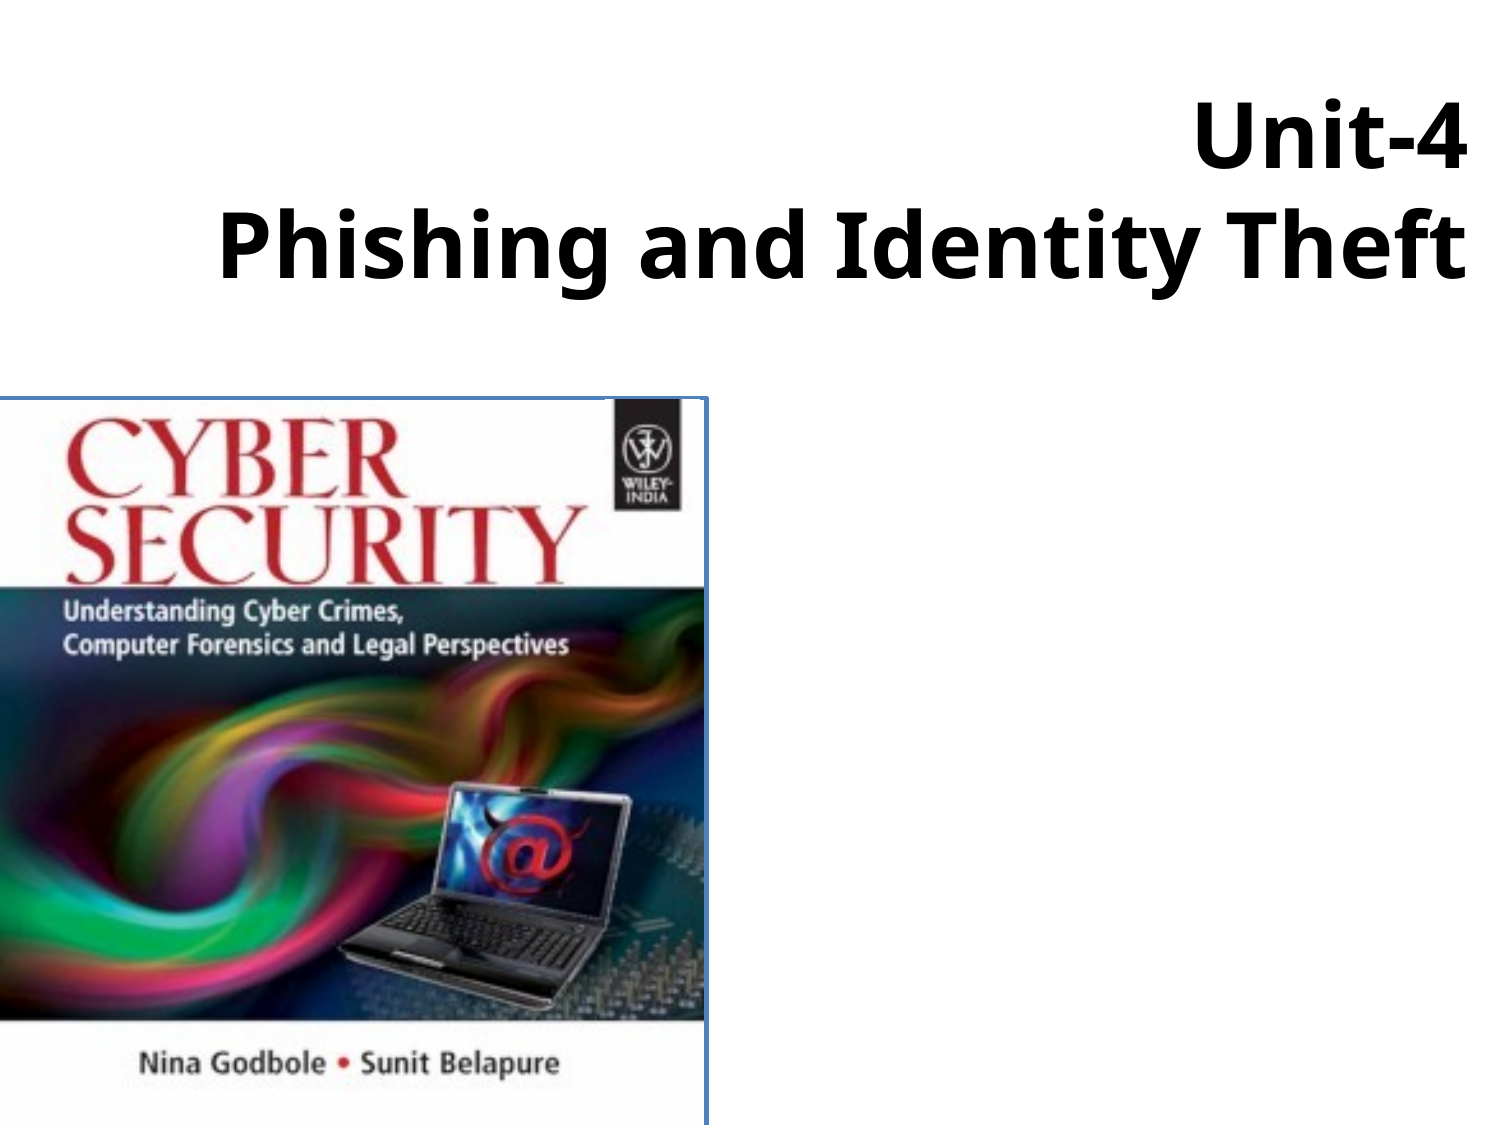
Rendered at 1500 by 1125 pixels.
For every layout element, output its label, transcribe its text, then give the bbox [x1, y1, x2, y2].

text_box Unit-4 Phishing and Identity Theft [0, 69, 1485, 305]
picture [0, 399, 705, 1125]
